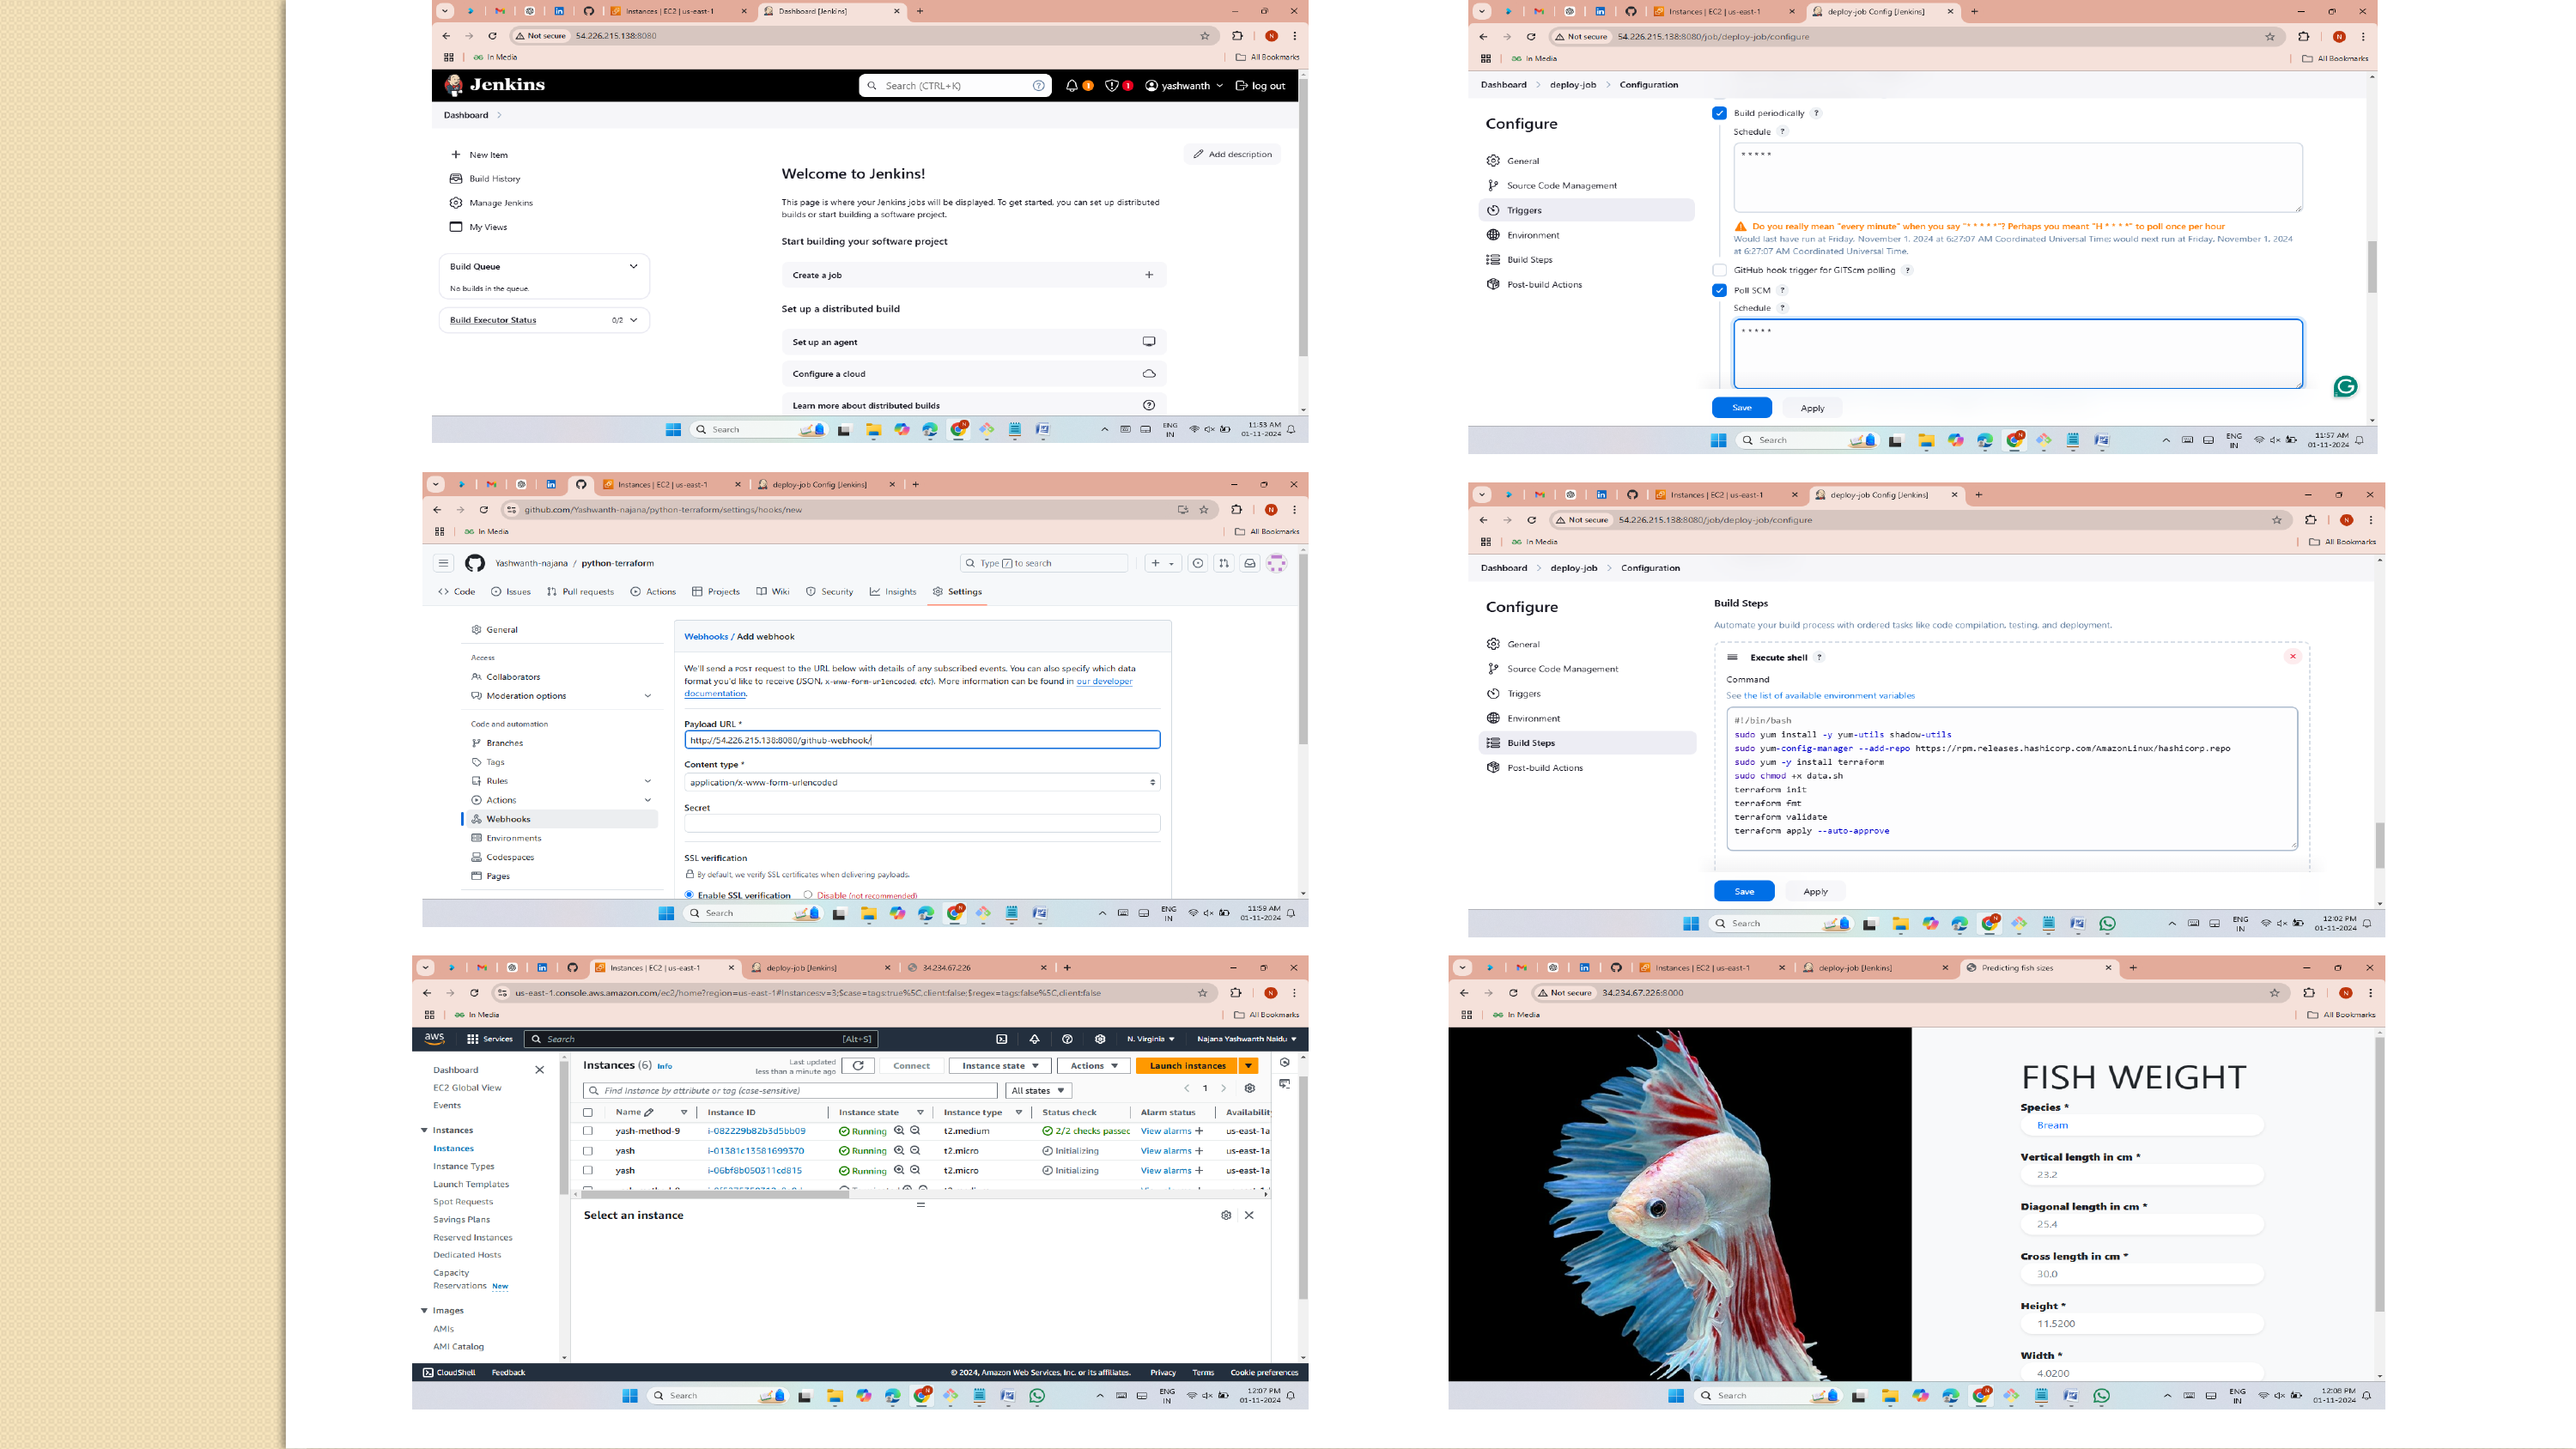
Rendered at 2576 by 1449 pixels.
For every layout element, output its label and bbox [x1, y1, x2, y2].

picture [1449, 955, 2385, 1410]
picture [412, 955, 1309, 1410]
picture [1468, 0, 2378, 454]
picture [1468, 482, 2385, 937]
picture [432, 0, 1309, 443]
picture [422, 472, 1309, 927]
